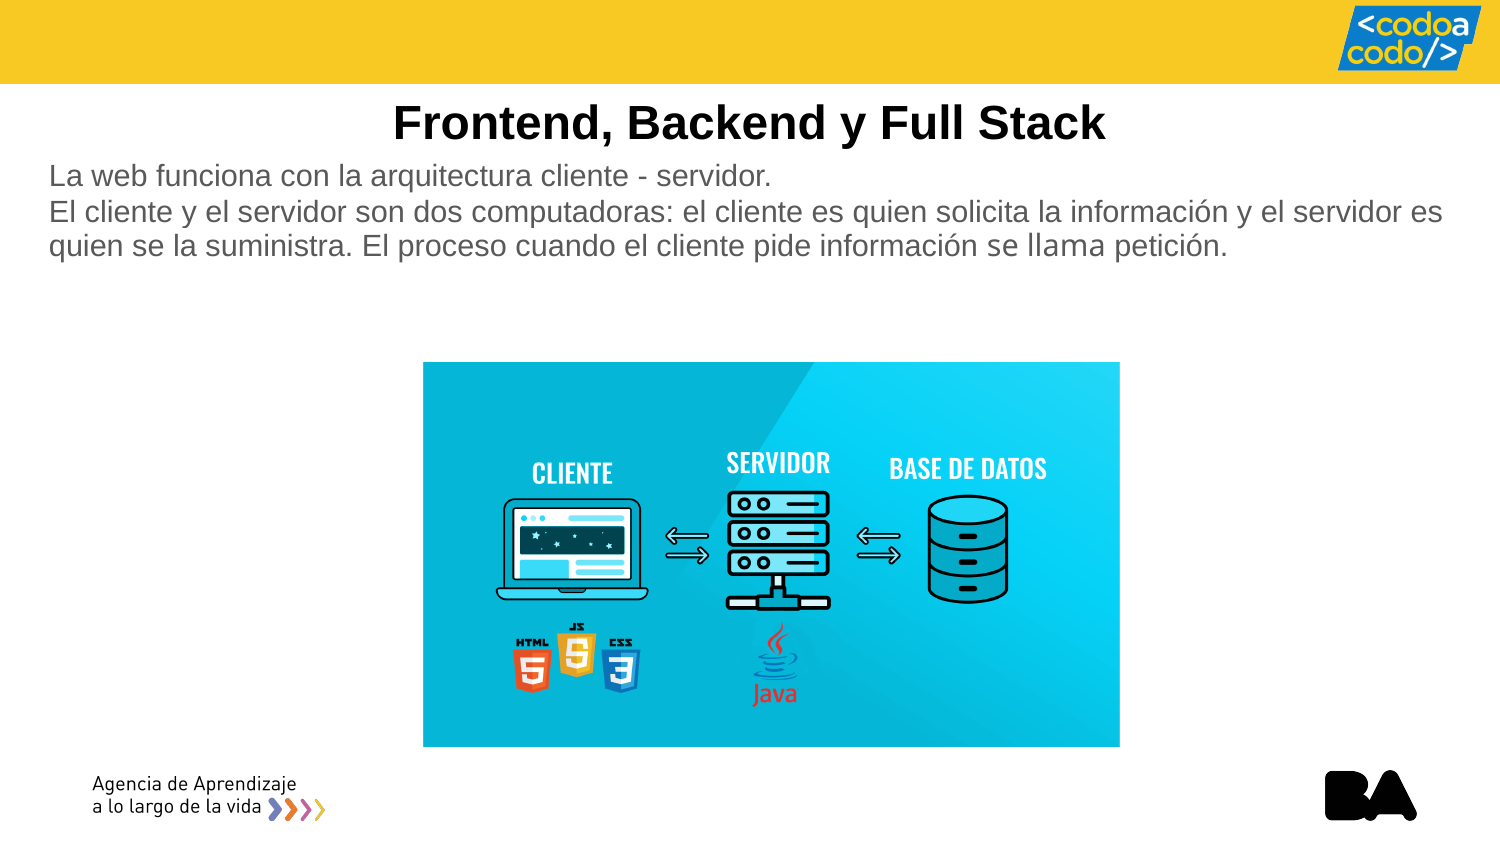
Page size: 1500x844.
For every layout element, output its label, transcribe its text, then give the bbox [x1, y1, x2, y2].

picture [423, 362, 1121, 747]
picture [1337, 5, 1482, 71]
list La web funciona con la arquitectura cliente - servidor. El cliente y el servidor son dos computadoras: el cliente es quien solicita la información y el servidor es quien se la suministra. El proceso cuando el cliente pide información se llama petición. [37, 142, 1463, 333]
picture [1325, 770, 1417, 821]
text_box Frontend, Backend y Full Stack [326, 97, 1174, 162]
picture [70, 756, 344, 835]
